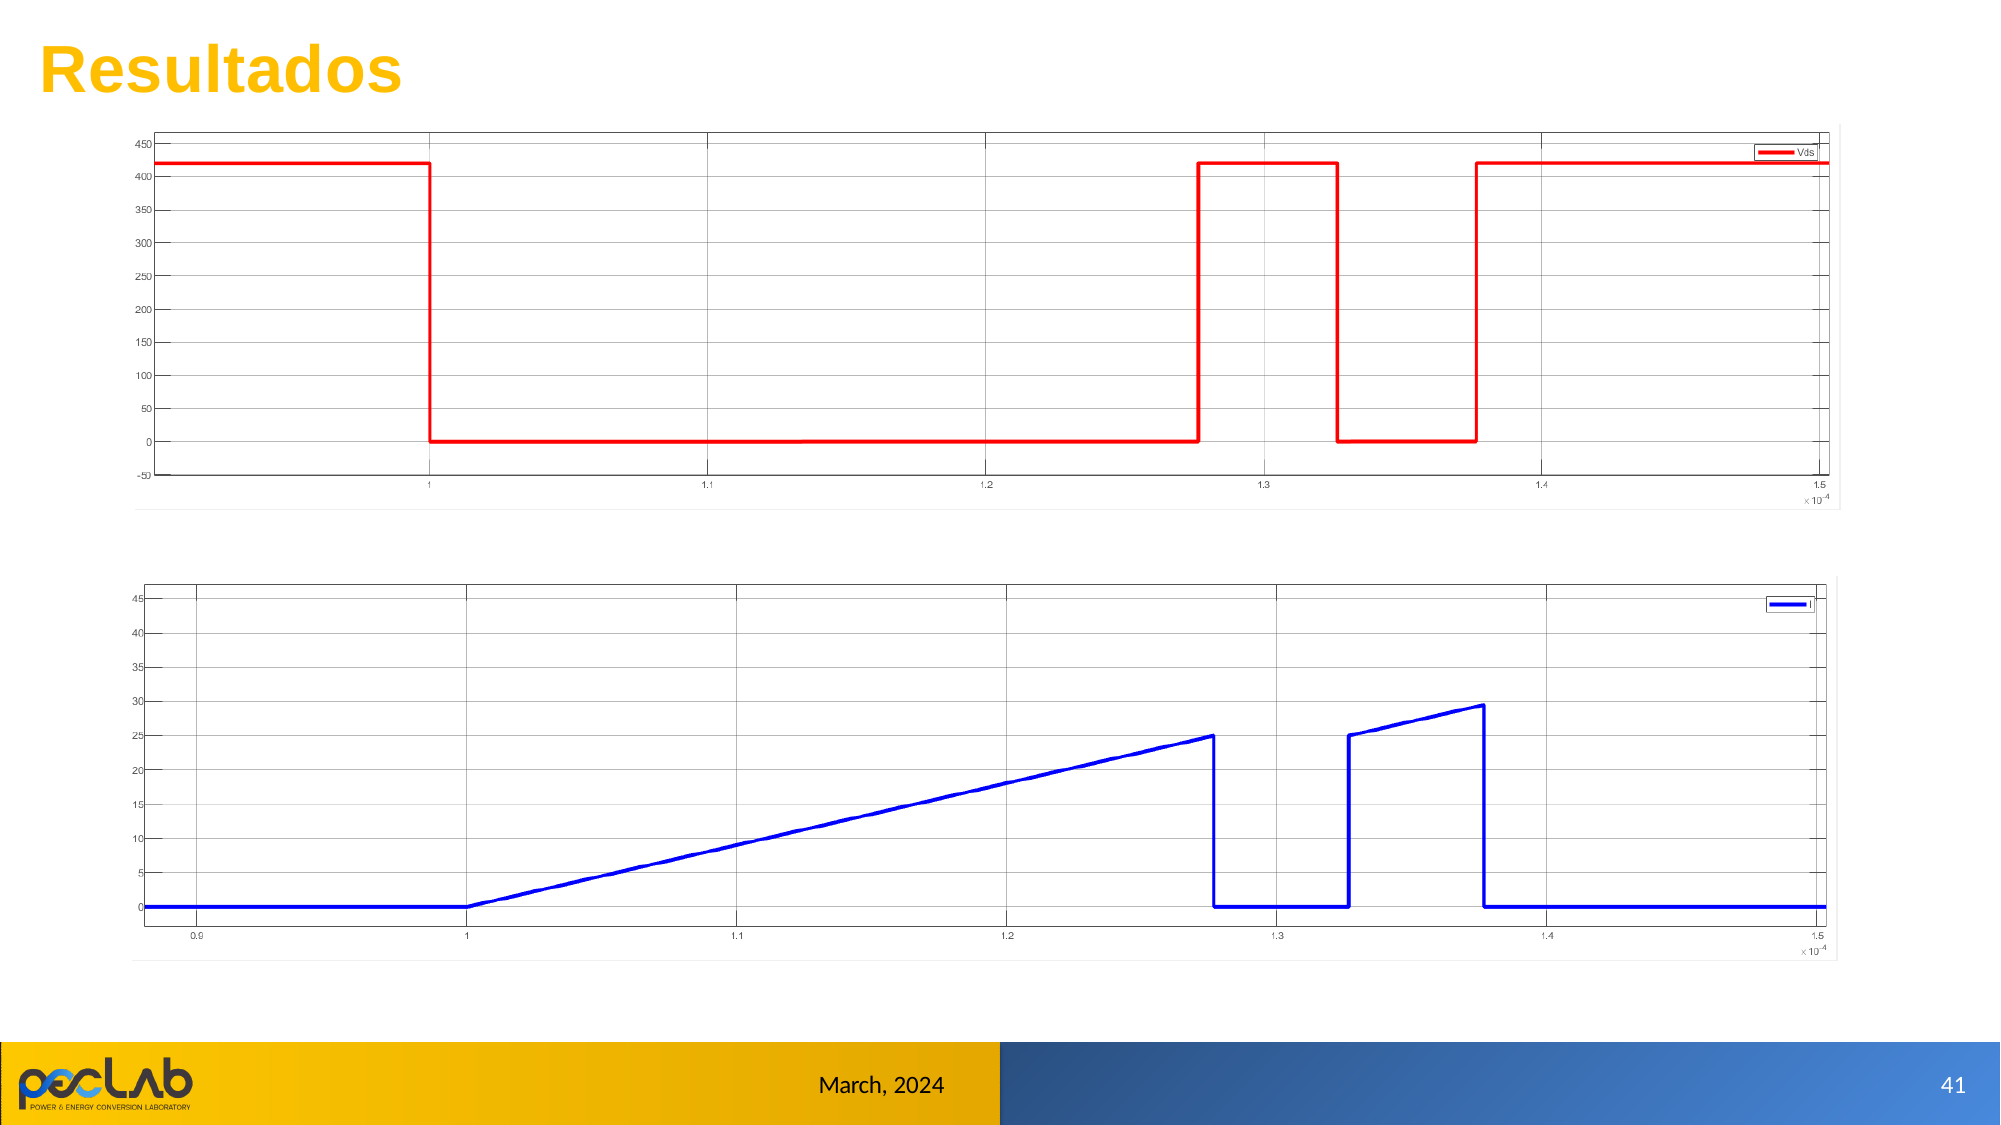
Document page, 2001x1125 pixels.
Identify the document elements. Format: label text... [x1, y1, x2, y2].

footer March, 2024 [816, 1072, 988, 1125]
picture [132, 576, 1838, 962]
picture [0, 1039, 2000, 1125]
picture [135, 124, 1841, 510]
text_box Resultados [37, 23, 1973, 106]
text_box 41 [1934, 1072, 1973, 1099]
